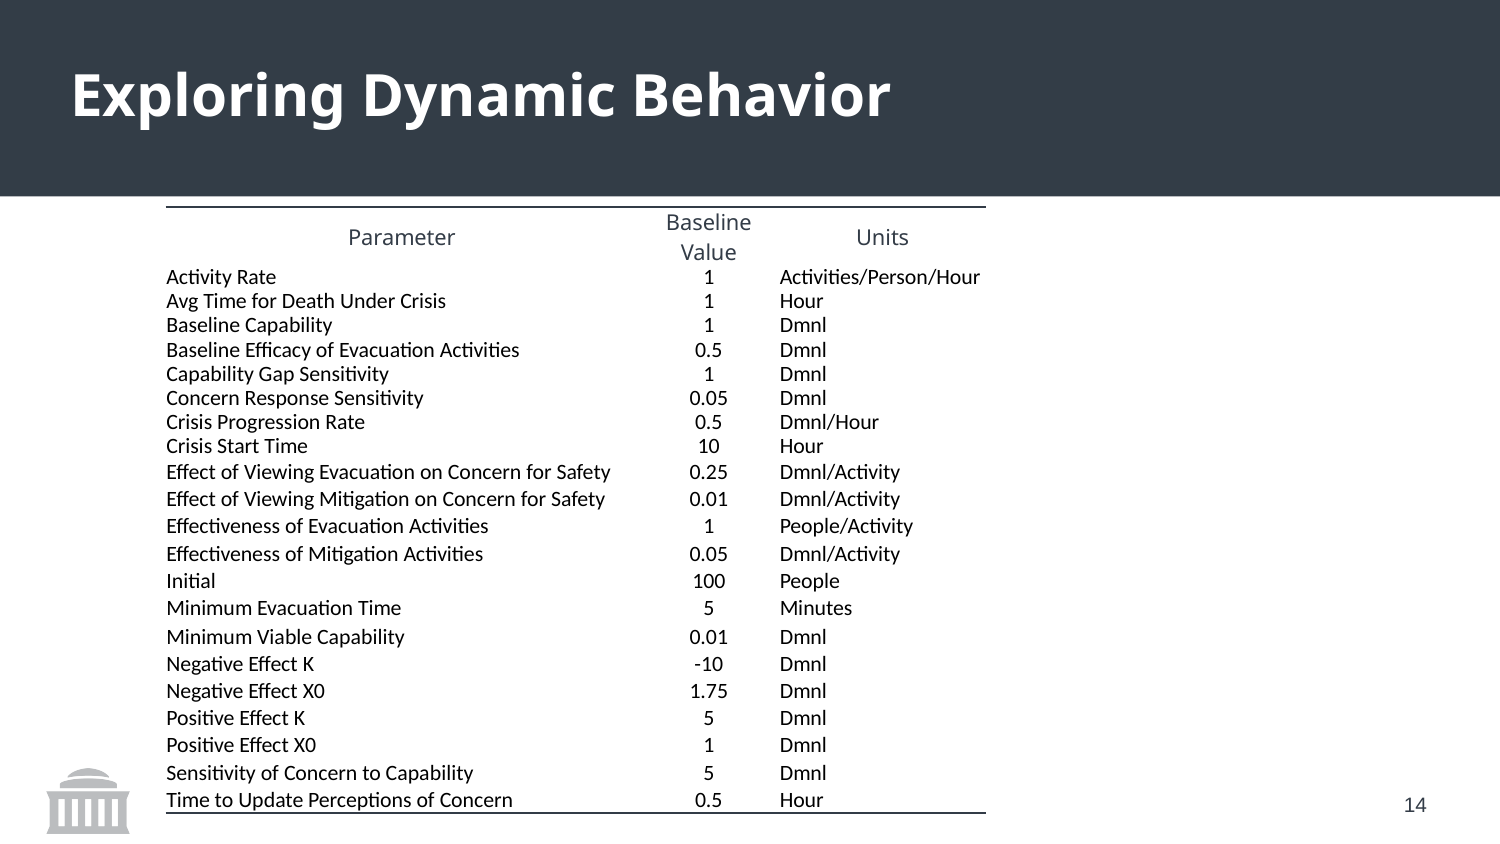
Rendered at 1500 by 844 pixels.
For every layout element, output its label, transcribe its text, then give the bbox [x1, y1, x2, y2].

table_cell Activities/Person/Hour [779, 267, 986, 291]
table_cell 1 [639, 315, 779, 339]
table_cell Dmnl [779, 704, 986, 731]
table_cell Effect of Viewing Evacuation on Concern for Safety [166, 460, 639, 487]
table_cell Avg Time for Death Under Crisis [166, 291, 639, 315]
table_cell 0.05 [639, 542, 779, 569]
table_cell 1 [639, 515, 779, 542]
table_cell 0.5 [639, 339, 779, 363]
table_cell Dmnl/Activity [779, 542, 986, 569]
table_cell 10 [639, 436, 779, 460]
table_cell Minutes [779, 596, 986, 623]
table_cell Crisis Progression Rate [166, 412, 639, 436]
table_cell Hour [779, 291, 986, 315]
table_cell Effectiveness of Evacuation Activities [166, 515, 639, 542]
table_header Baseline Value [639, 208, 779, 267]
table_cell Sensitivity of Concern to Capability [166, 759, 639, 786]
table_cell 0.01 [639, 487, 779, 515]
table_cell Hour [779, 436, 986, 460]
table_cell 1 [639, 731, 779, 759]
table_cell Effectiveness of Mitigation Activities [166, 542, 639, 569]
table_cell Initial [166, 569, 639, 596]
table_cell Dmnl [779, 759, 986, 786]
table_cell Activity Rate [166, 267, 639, 291]
table_cell Dmnl [779, 363, 986, 388]
table_cell 0.5 [639, 412, 779, 436]
table_cell Dmnl [779, 731, 986, 759]
table_cell Crisis Start Time [166, 436, 639, 460]
table_cell Dmnl [779, 677, 986, 704]
table_cell Baseline Efficacy of Evacuation Activities [166, 339, 639, 363]
table_cell People/Activity [779, 515, 986, 542]
table_cell Dmnl [779, 315, 986, 339]
table_cell Dmnl [779, 650, 986, 677]
title Exploring Dynamic Behavior [55, 0, 1446, 196]
table_cell Dmnl [779, 623, 986, 650]
table_cell People [779, 569, 986, 596]
table_cell 5 [639, 759, 779, 786]
table_cell Effect of Viewing Mitigation on Concern for Safety [166, 487, 639, 515]
table_cell Minimum Evacuation Time [166, 596, 639, 623]
table_cell Time to Update Perceptions of Concern [166, 786, 639, 812]
slide_number 13 [1059, 782, 1442, 828]
table_header Units [779, 208, 986, 267]
table_cell Dmnl/Activity [779, 487, 986, 515]
table_cell 1.75 [639, 677, 779, 704]
table_cell Hour [779, 786, 986, 812]
table_cell 0.01 [639, 623, 779, 650]
picture [46, 768, 130, 834]
table_cell Dmnl/Activity [779, 460, 986, 487]
table_cell 5 [639, 596, 779, 623]
table_cell 0.25 [639, 460, 779, 487]
table_cell Positive Effect K [166, 704, 639, 731]
table_cell Negative Effect X0 [166, 677, 639, 704]
table_cell 100 [639, 569, 779, 596]
table_cell 0.05 [639, 388, 779, 412]
table_cell 1 [639, 291, 779, 315]
table_cell Baseline Capability [166, 315, 639, 339]
table_cell 1 [639, 267, 779, 291]
table_cell 0.5 [639, 786, 779, 812]
table_cell Dmnl/Hour [779, 412, 986, 436]
table_cell Dmnl [779, 339, 986, 363]
table_cell Concern Response Sensitivity [166, 388, 639, 412]
table_cell Dmnl [779, 388, 986, 412]
table_cell Minimum Viable Capability [166, 623, 639, 650]
table_header Parameter [166, 208, 639, 267]
table_cell 1 [639, 363, 779, 388]
table_cell Capability Gap Sensitivity [166, 363, 639, 388]
table_cell -10 [639, 650, 779, 677]
table_cell Negative Effect K [166, 650, 639, 677]
table_cell Positive Effect X0 [166, 731, 639, 759]
table_cell 5 [639, 704, 779, 731]
